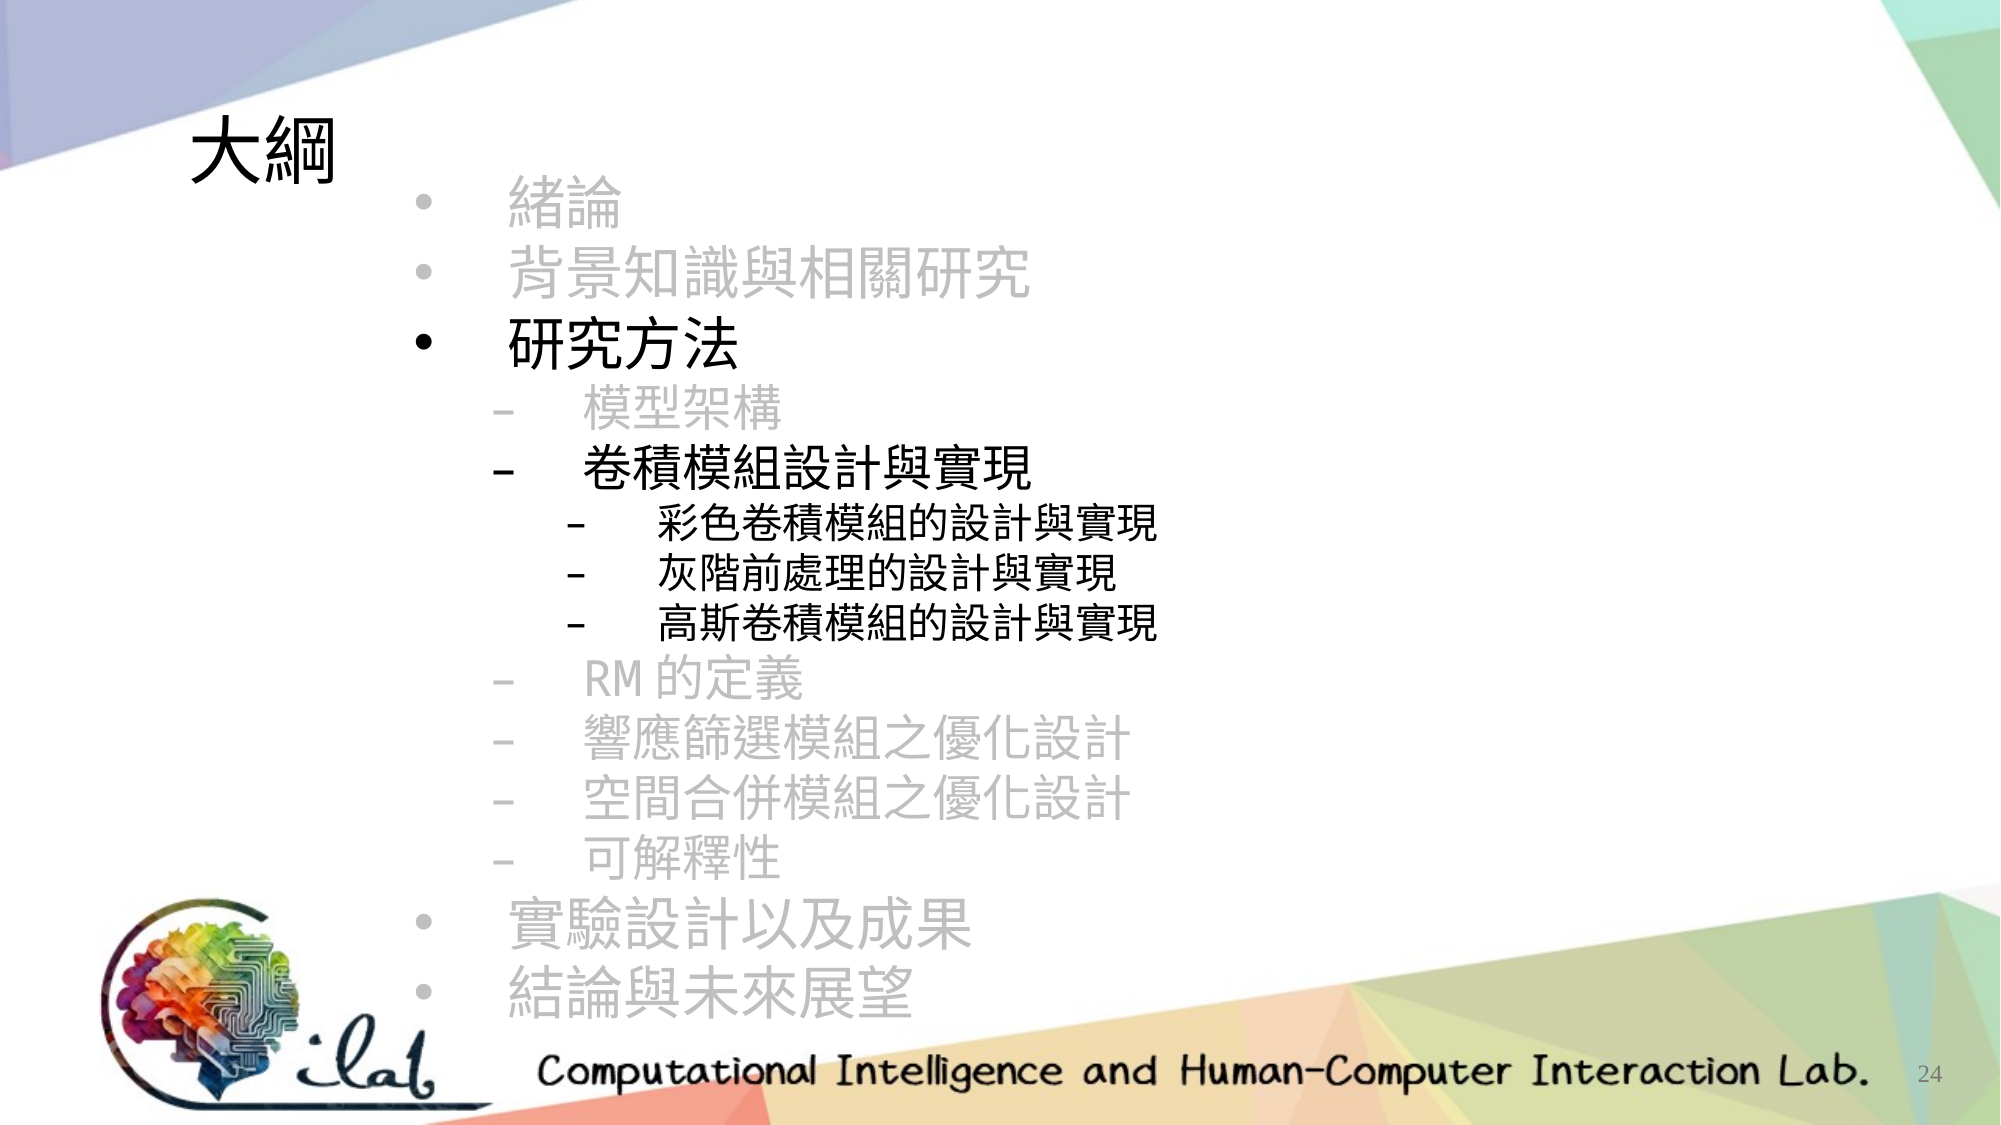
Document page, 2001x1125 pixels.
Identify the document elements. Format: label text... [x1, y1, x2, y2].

text_box 緒論 背景知識與相關研究 研究方法 模型架構 卷積模組設計與實現 彩色卷積模組的設計與實現 灰階前處理的設計與實現 高斯卷積模組的設計與實現 RM的定義 響應篩選模組之優化設計 空間合併模組之優化設計 可解釋性 實驗設計以及成果 結論與未來展望 [398, 159, 1498, 1034]
picture [0, 0, 2001, 1125]
text_box 大綱 [114, 96, 412, 201]
slide_number 24 [1507, 1042, 1958, 1103]
